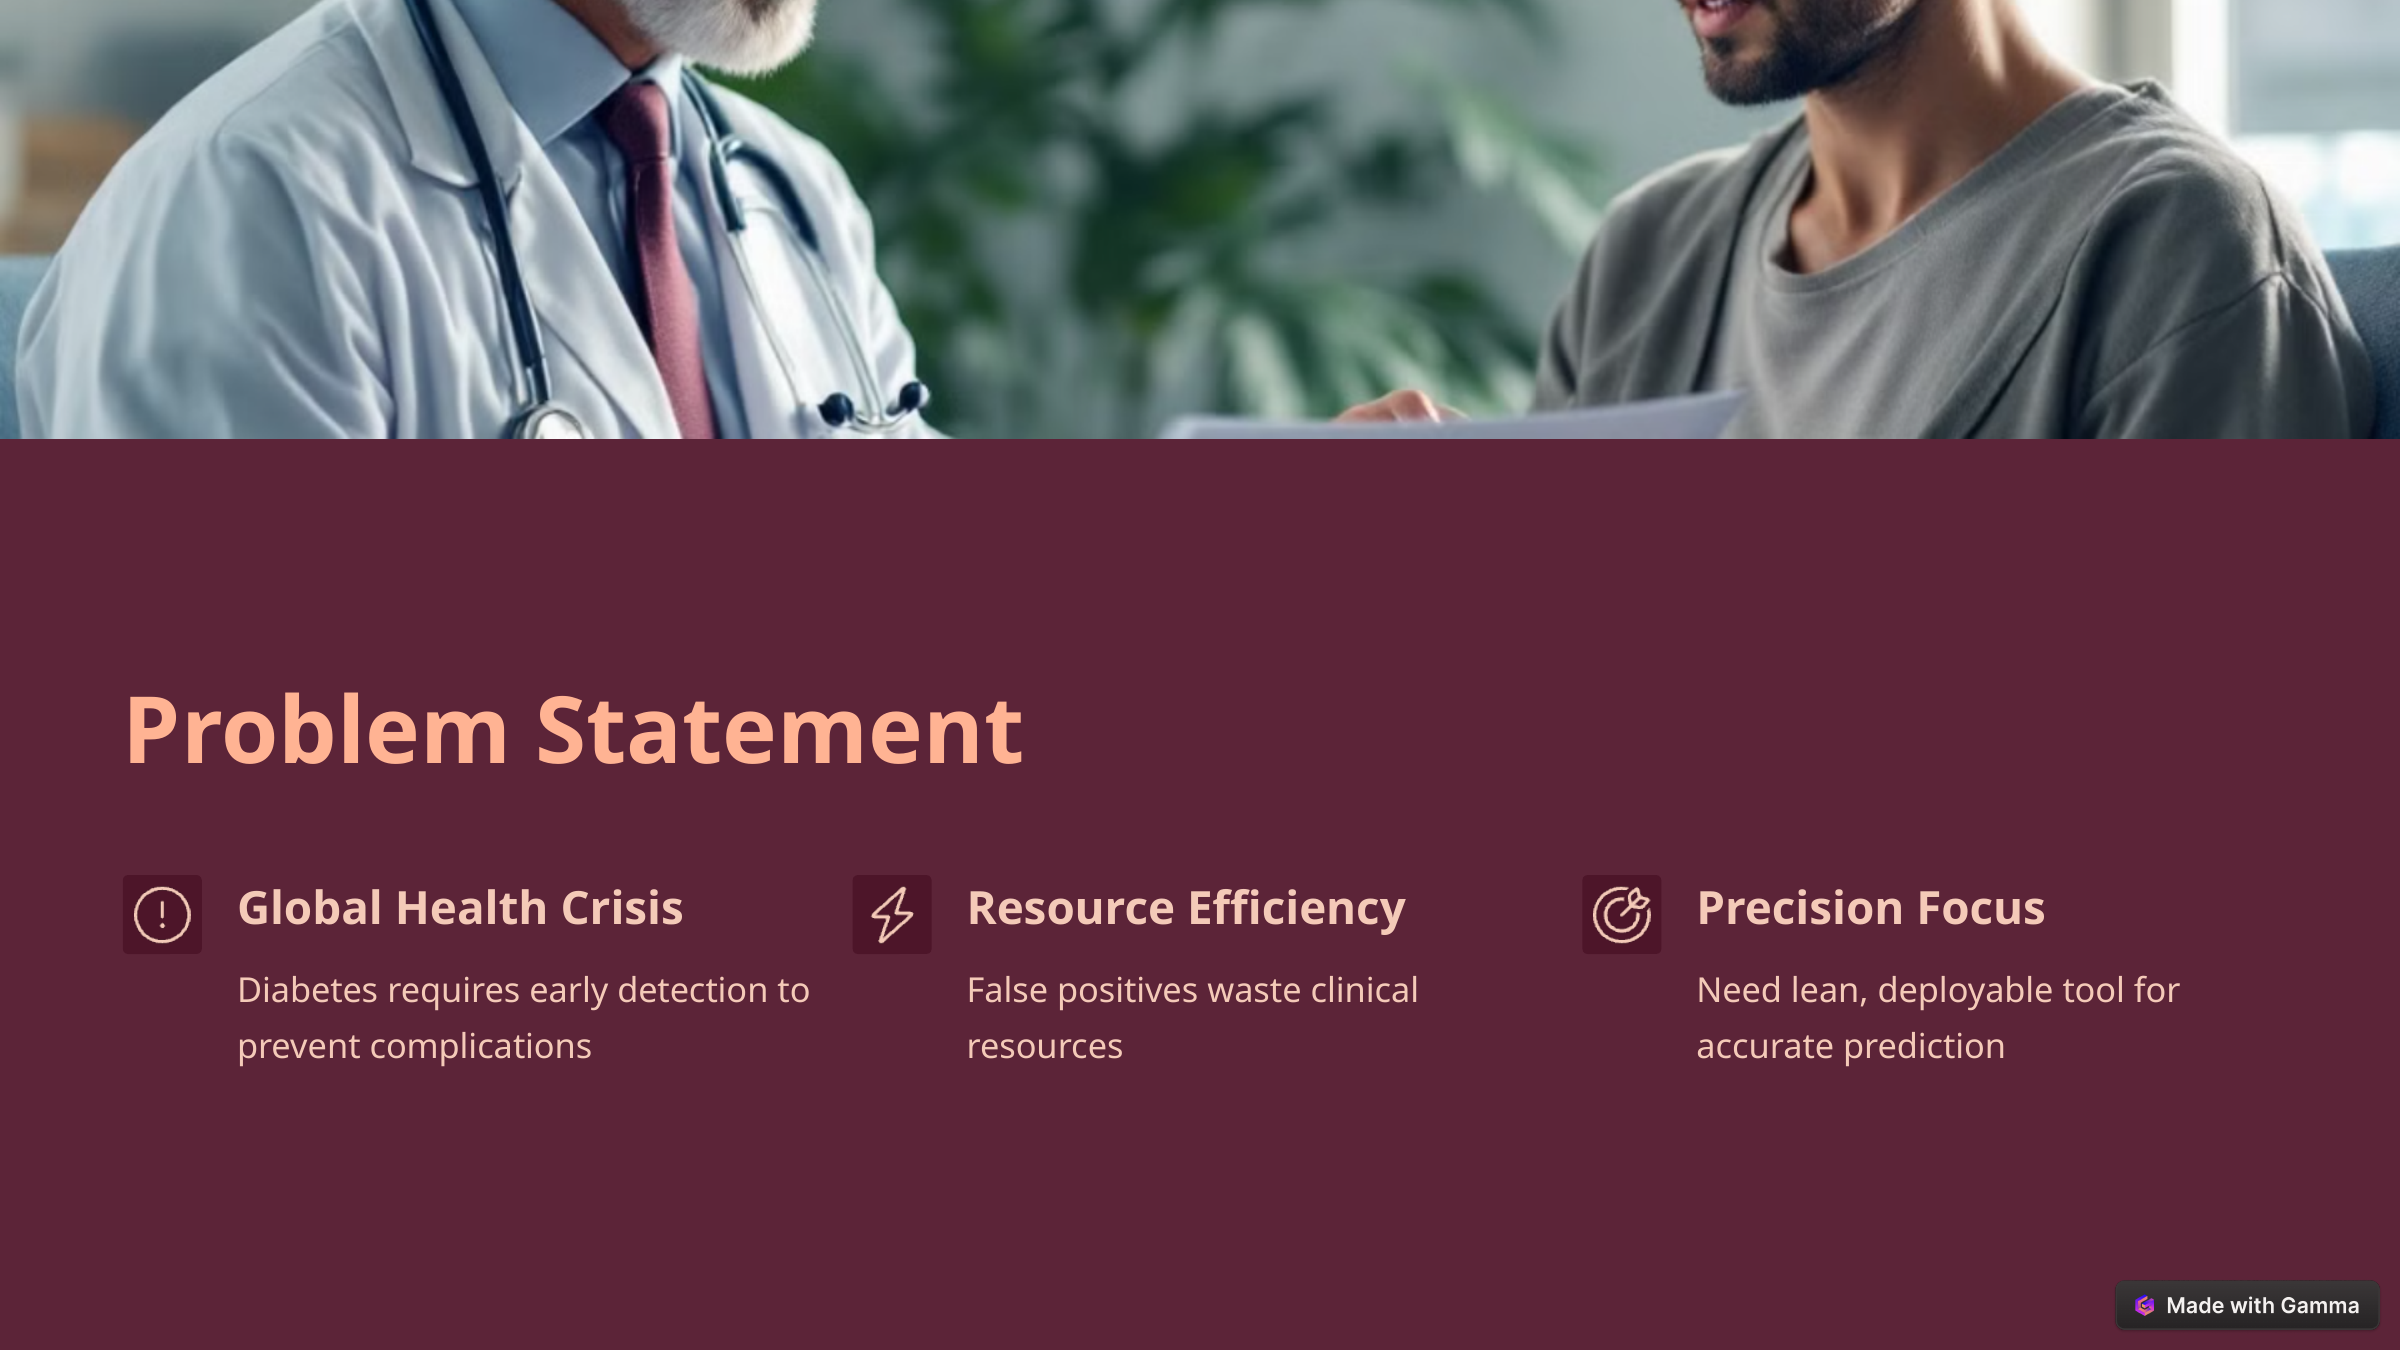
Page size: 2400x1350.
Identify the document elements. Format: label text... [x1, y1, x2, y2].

picture [0, 0, 2400, 439]
text_box Resource Efficiency [966, 875, 1435, 934]
picture [864, 879, 921, 950]
text_box [1582, 875, 1662, 955]
text_box Precision Focus [1696, 875, 2165, 934]
text_box [122, 875, 202, 955]
text_box Global Health Crisis [236, 875, 706, 934]
text_box [852, 875, 932, 955]
picture [1593, 879, 1651, 950]
picture [134, 879, 191, 950]
text_box Need lean, deployable tool for accurate prediction [1696, 954, 2277, 1067]
text_box Problem Statement [122, 665, 1060, 783]
picture [2106, 1271, 2389, 1339]
text_box False positives waste clinical resources [966, 954, 1548, 1067]
text_box Diabetes requires early detection to prevent complications [236, 954, 818, 1124]
